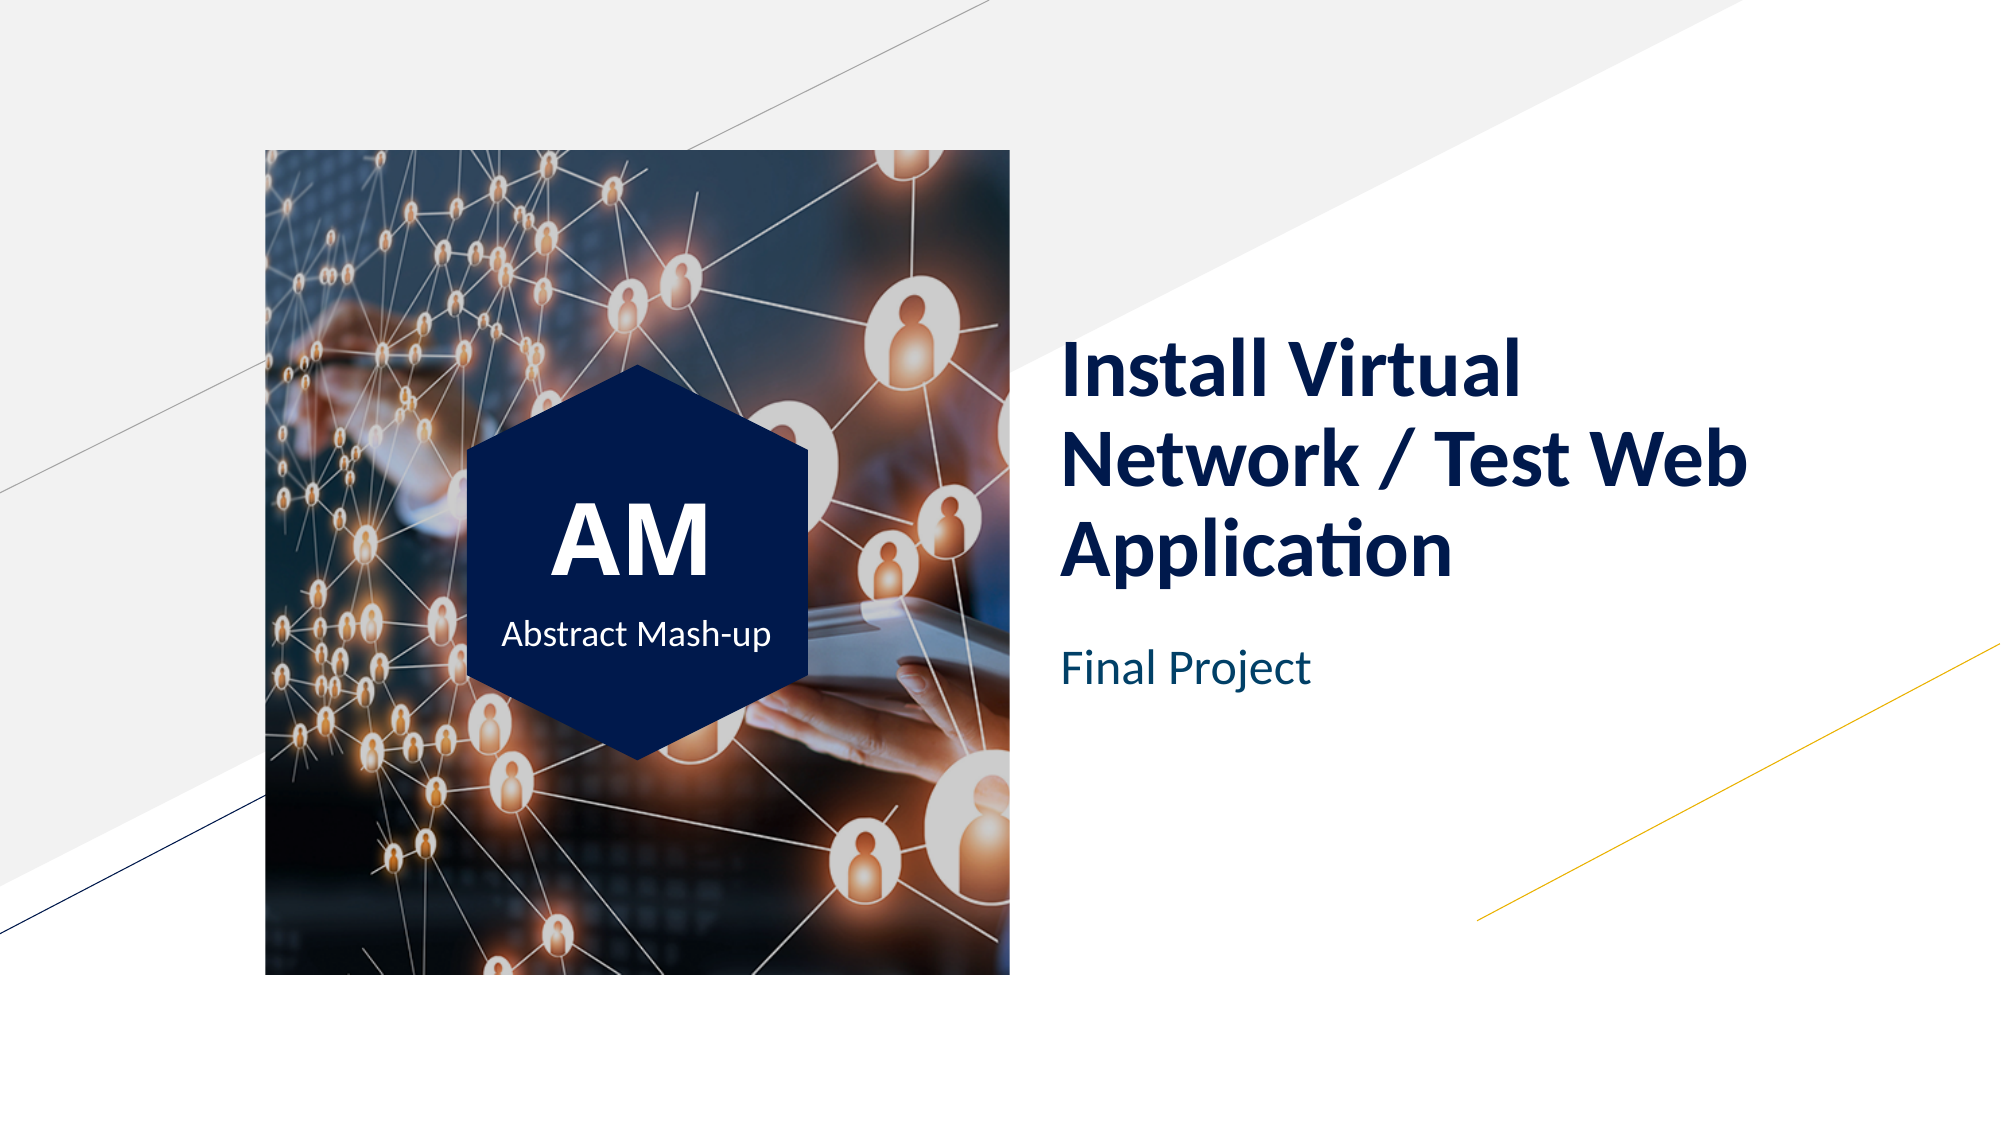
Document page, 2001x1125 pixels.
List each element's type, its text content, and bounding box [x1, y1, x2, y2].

title Install Virtual Network / Test Web Application [1045, 329, 1842, 595]
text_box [484, 468, 789, 663]
picture [265, 150, 1010, 975]
subtitle Final Project [1045, 597, 1843, 685]
